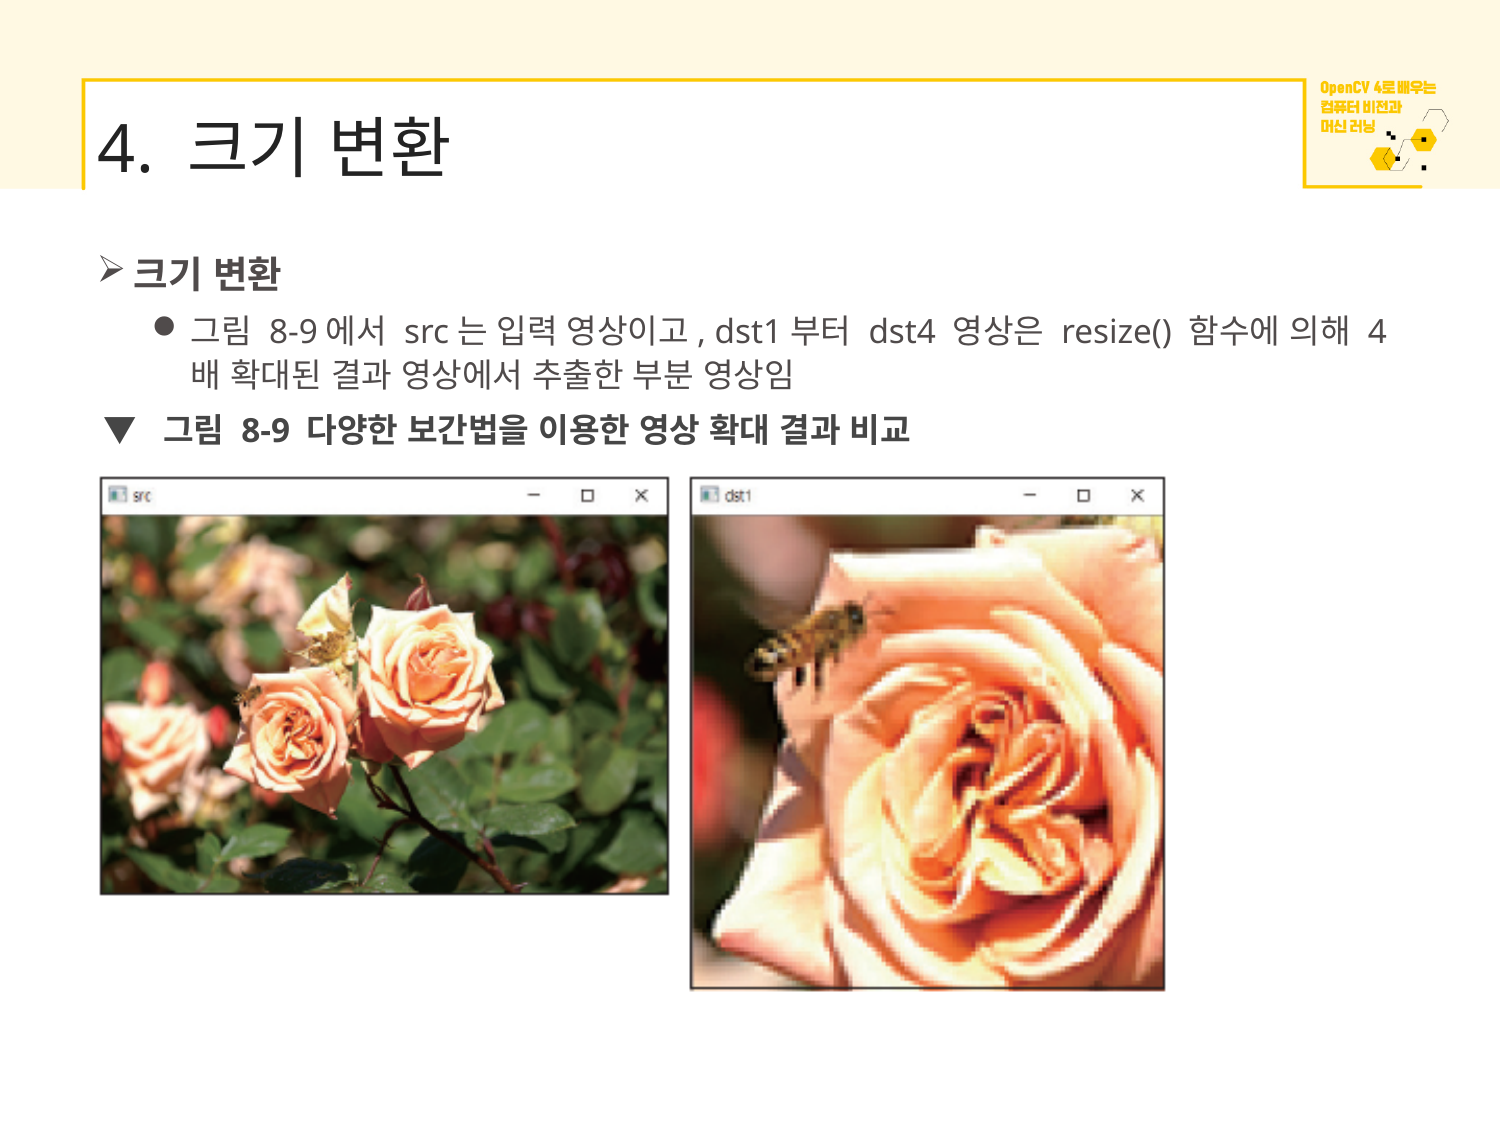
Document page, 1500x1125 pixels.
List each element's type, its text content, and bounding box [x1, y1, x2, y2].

title 4. 크기 변환 [82, 61, 1413, 193]
text_box ▼ 그림 8-9 다양한 보간법을 이용한 영상 확대 결과 비교 [88, 401, 1415, 468]
list 크기 변환 그림 8-9에서 src는 입력 영상이고, dst1부터 dst4 영상은 resize() 함수에 의해 4배 확대된 결과 영상에서 추출한 부분 영상임 [81, 239, 1412, 1054]
picture [0, 0, 1500, 1125]
